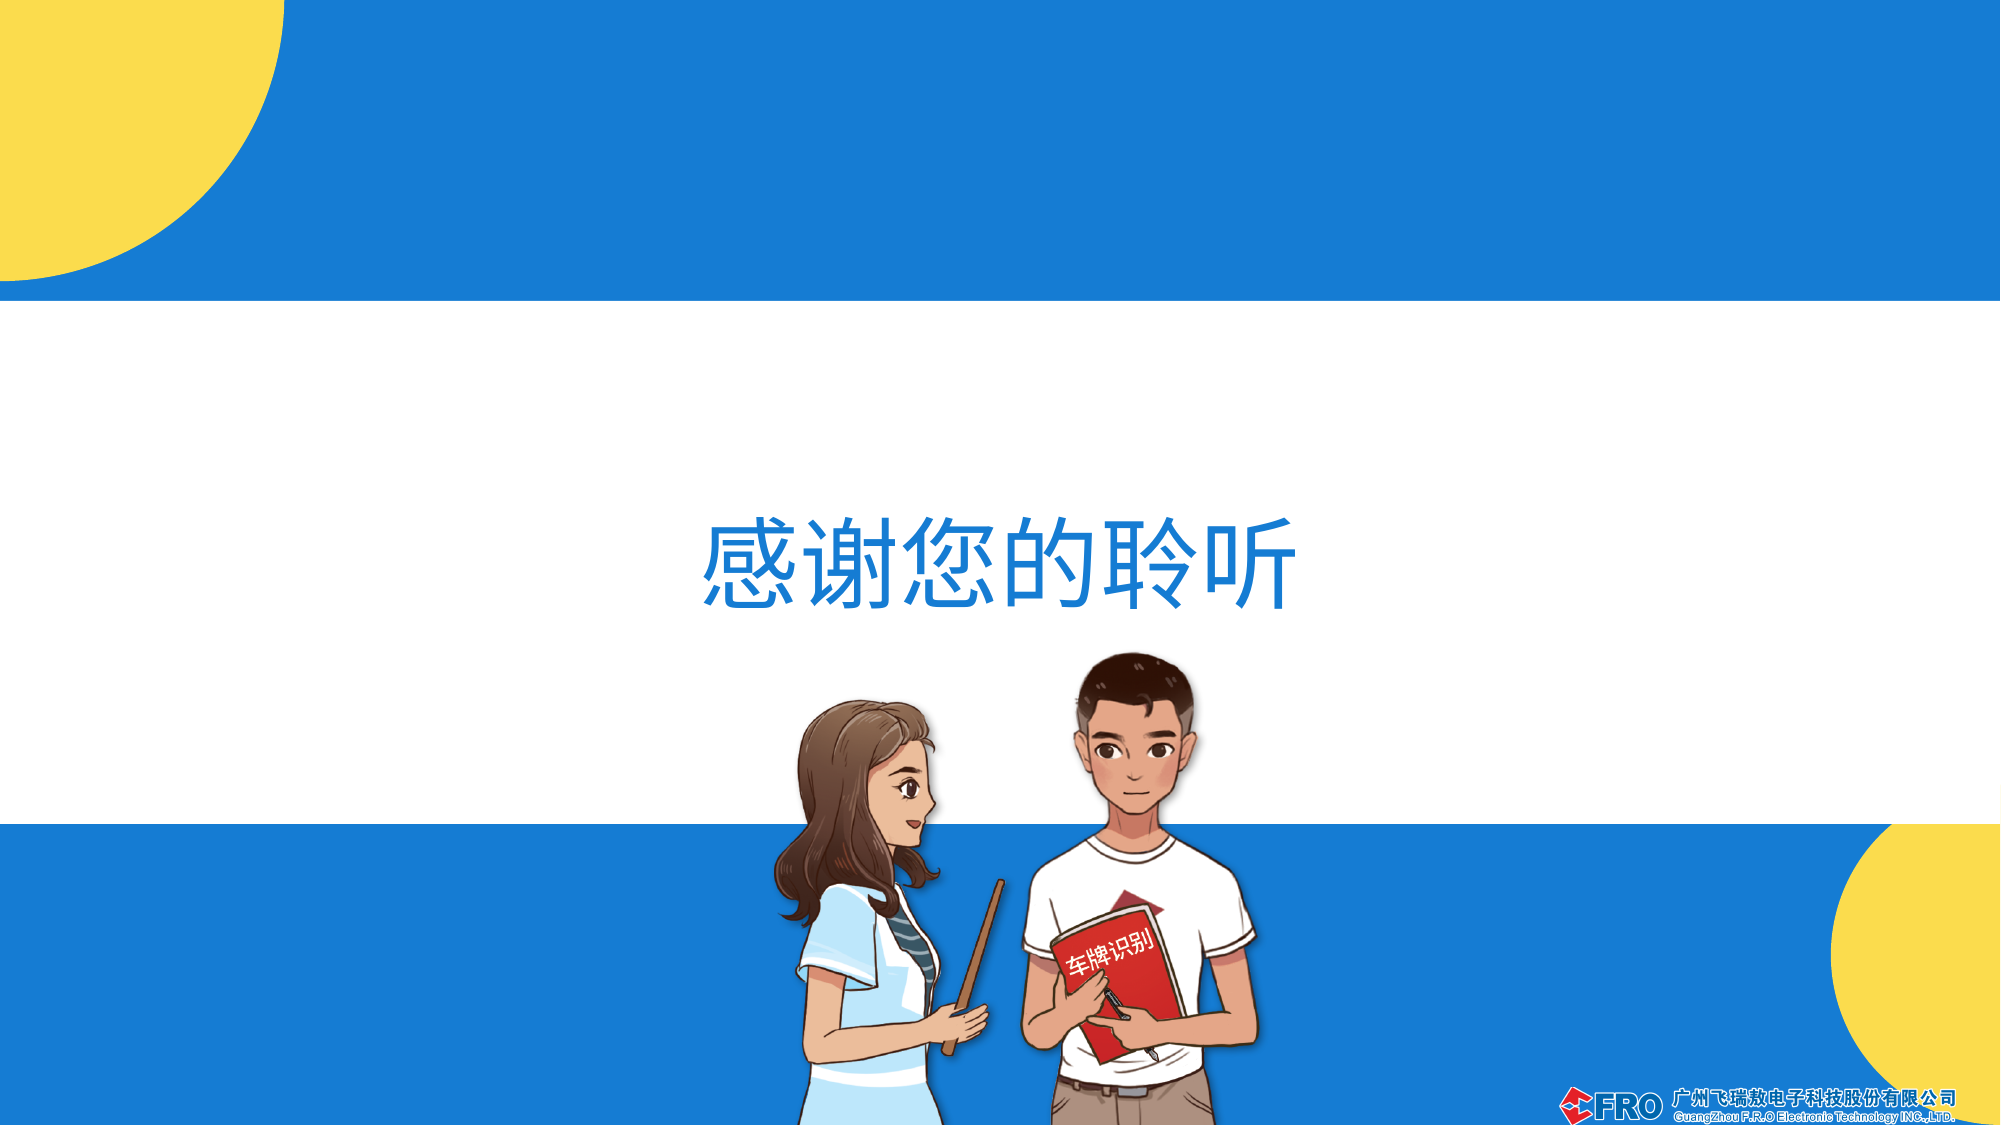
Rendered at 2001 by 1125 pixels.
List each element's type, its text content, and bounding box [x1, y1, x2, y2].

text_box 感谢您的聆听 [484, 494, 1516, 630]
picture [1559, 1087, 1956, 1125]
picture [765, 582, 1286, 1125]
